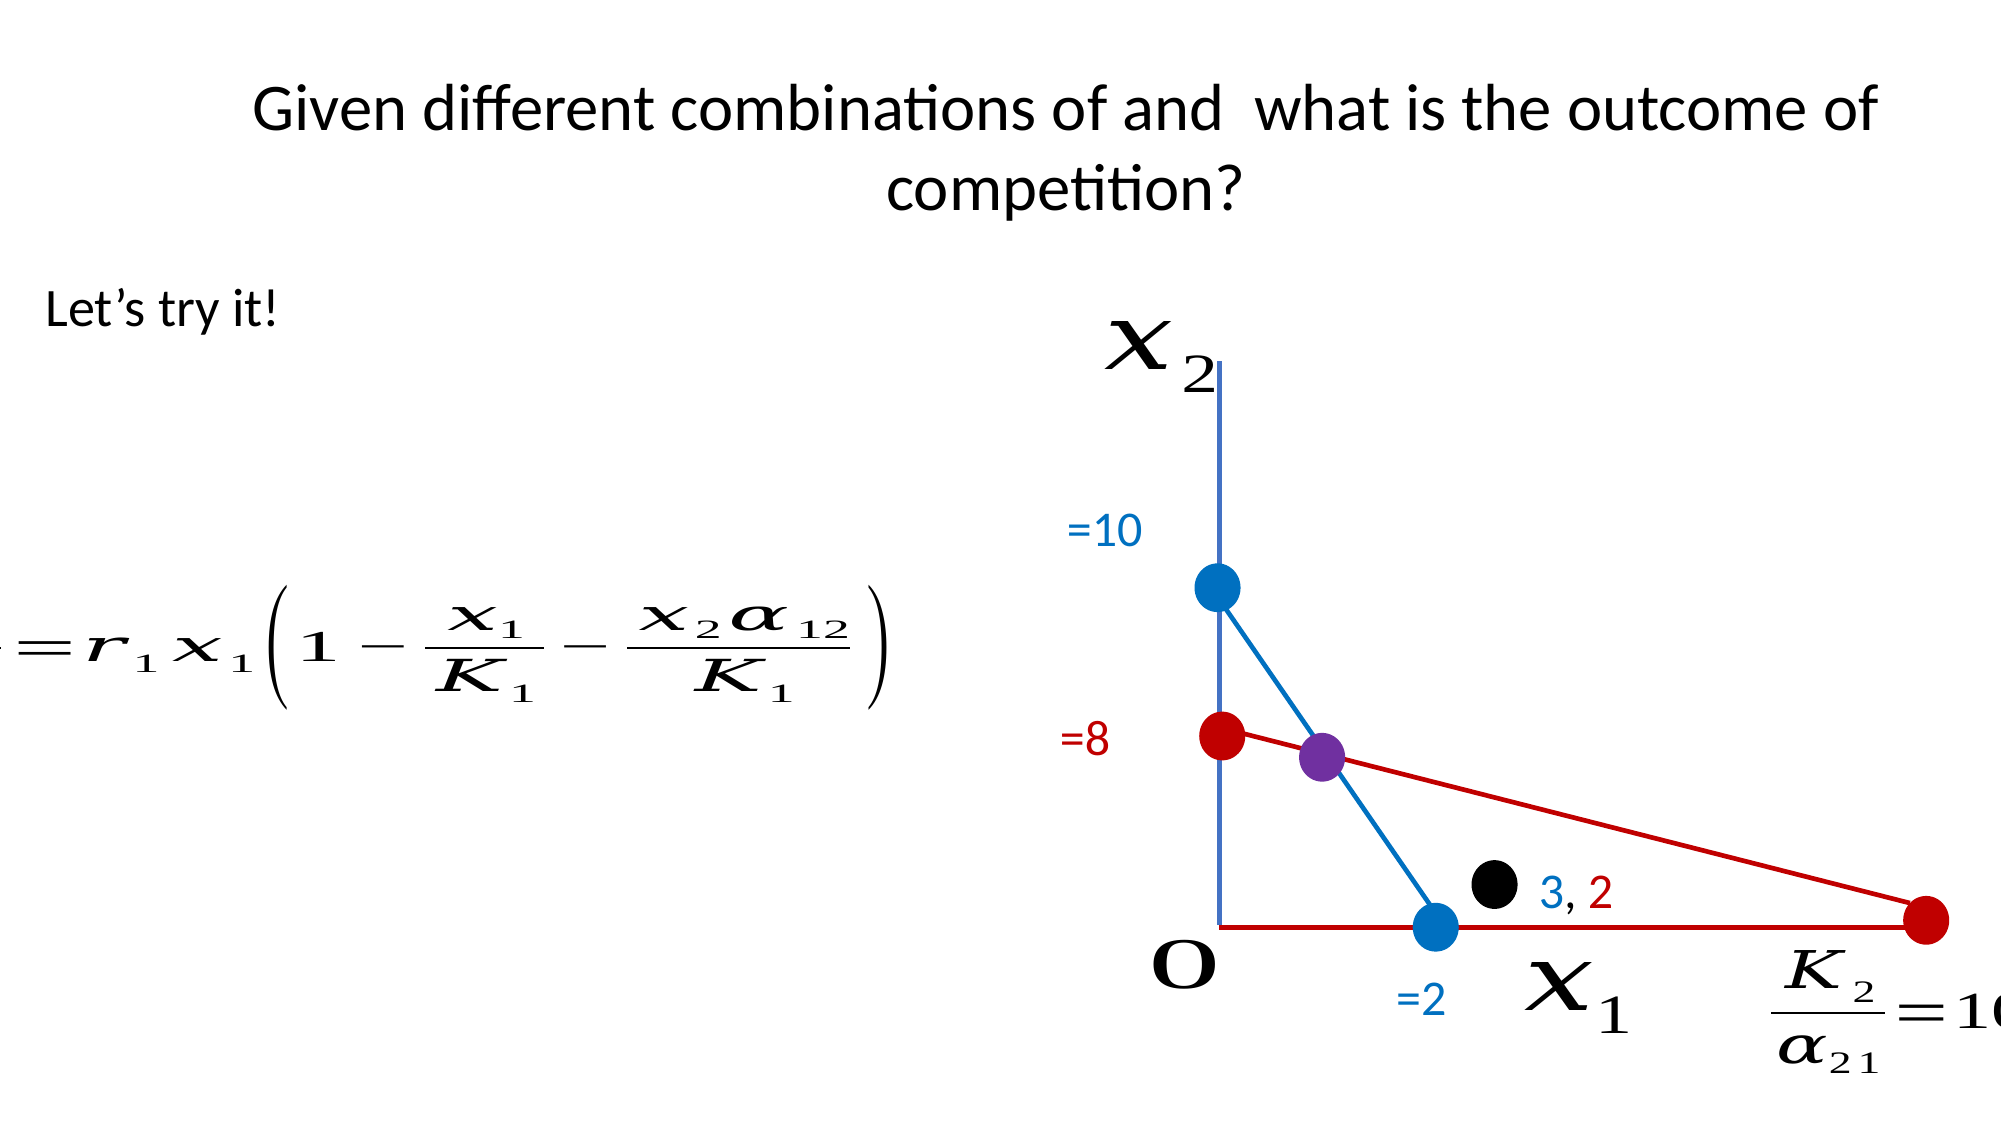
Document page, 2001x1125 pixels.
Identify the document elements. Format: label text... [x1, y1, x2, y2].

text_box [1411, 928, 1460, 953]
text_box [1193, 562, 1219, 612]
text_box [1479, 904, 1510, 910]
text_box [1411, 904, 1460, 927]
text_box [1208, 584, 1441, 921]
text_box [1902, 894, 1951, 946]
text_box [1198, 715, 1208, 757]
text_box [1220, 562, 1242, 584]
text_box 3, 2 [1524, 904, 1679, 927]
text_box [1441, 726, 1910, 904]
